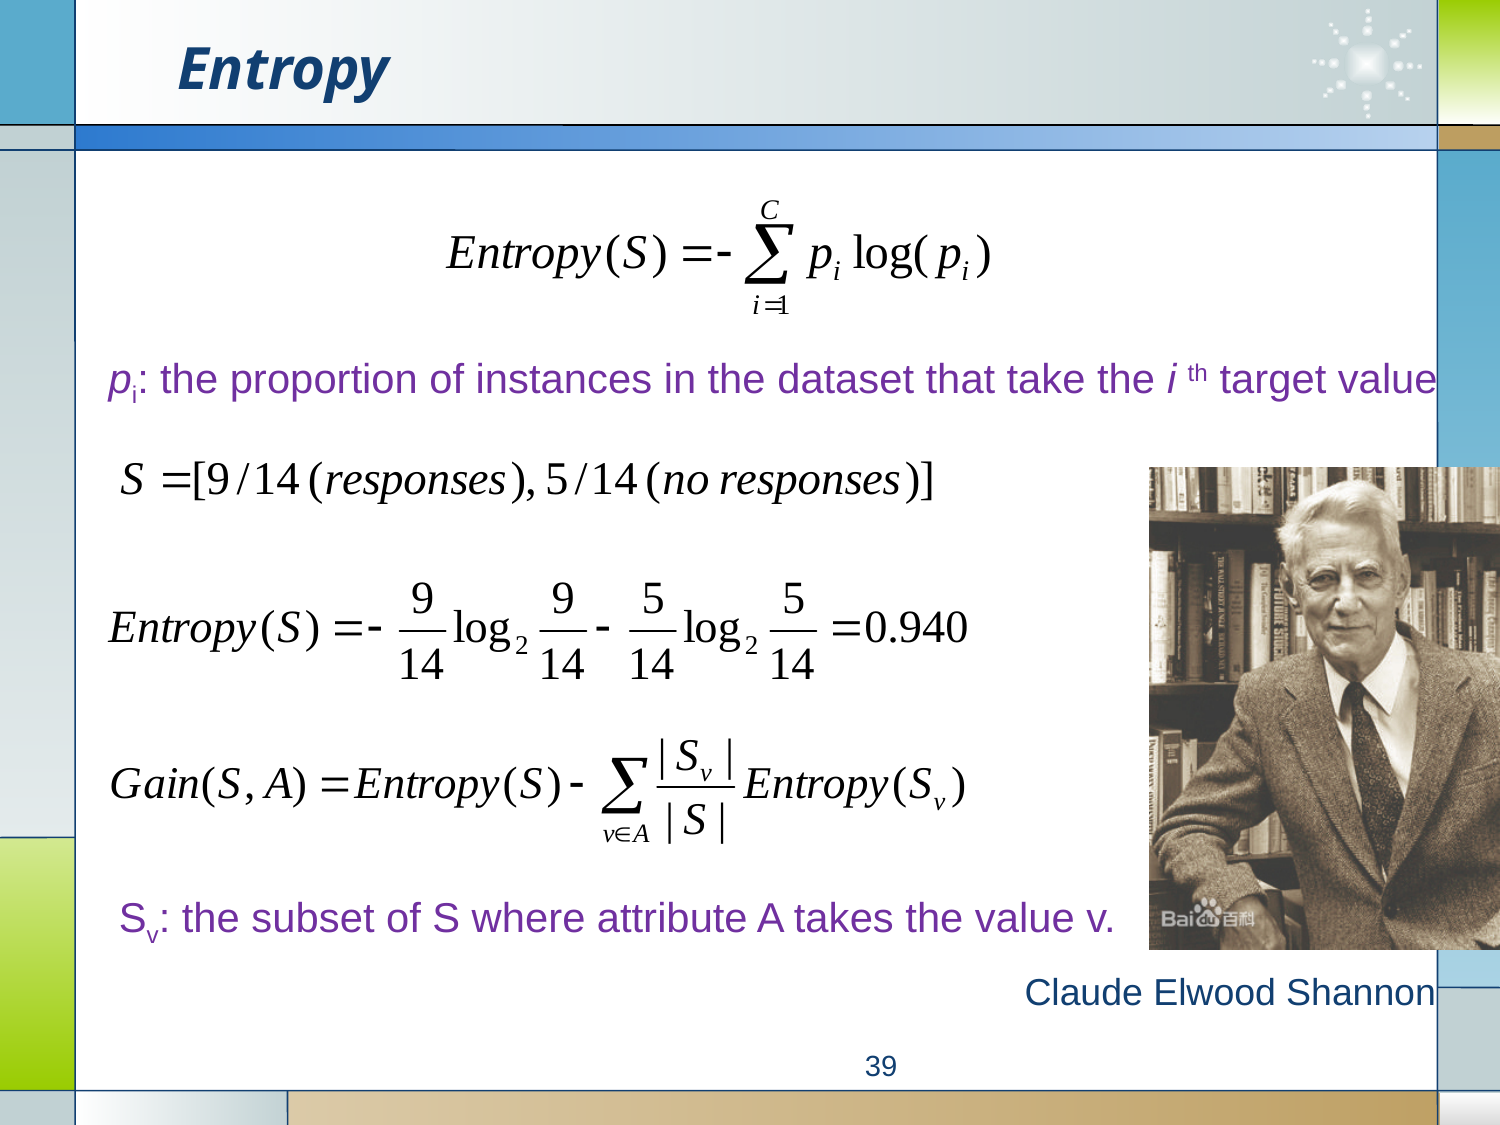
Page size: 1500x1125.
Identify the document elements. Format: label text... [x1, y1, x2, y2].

text_box Sv: the subset of S where attribute A takes the value v. [104, 883, 1131, 956]
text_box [99, 569, 978, 690]
text_box pi: the proportion of instances in the dataset that take the i th target value [93, 344, 1453, 417]
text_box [103, 726, 976, 853]
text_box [112, 451, 941, 515]
picture [1149, 467, 1500, 950]
slide_number 39 [562, 1039, 913, 1081]
title Entropy [162, 19, 1263, 113]
text_box Claude Elwood Shannon [1009, 960, 1451, 1021]
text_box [437, 187, 1000, 326]
